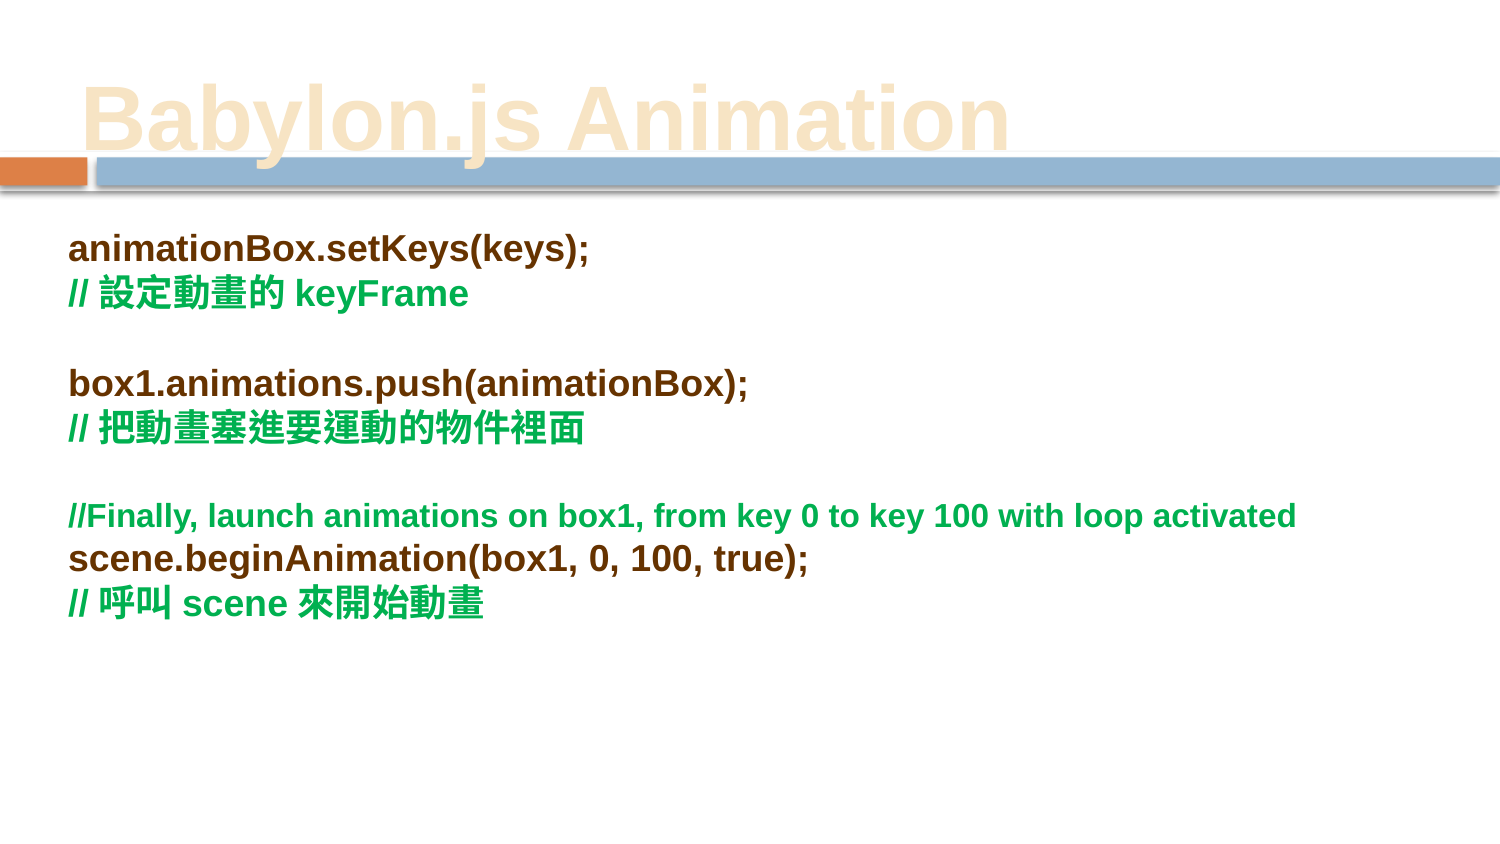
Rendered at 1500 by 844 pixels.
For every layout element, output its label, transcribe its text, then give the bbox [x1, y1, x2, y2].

list animationBox.setKeys(keys); //設定動畫的keyFrame box1.animations.push(animationBox); //把動畫塞進要運動的物件裡面 //Finally, launch animations on box1, from key 0 to key 100 with loop activated scene.beginAnimation(box1, 0, 100, true); //呼叫scene來開始動畫 [53, 209, 1451, 844]
title Babylon.js Animation [64, 43, 1463, 138]
